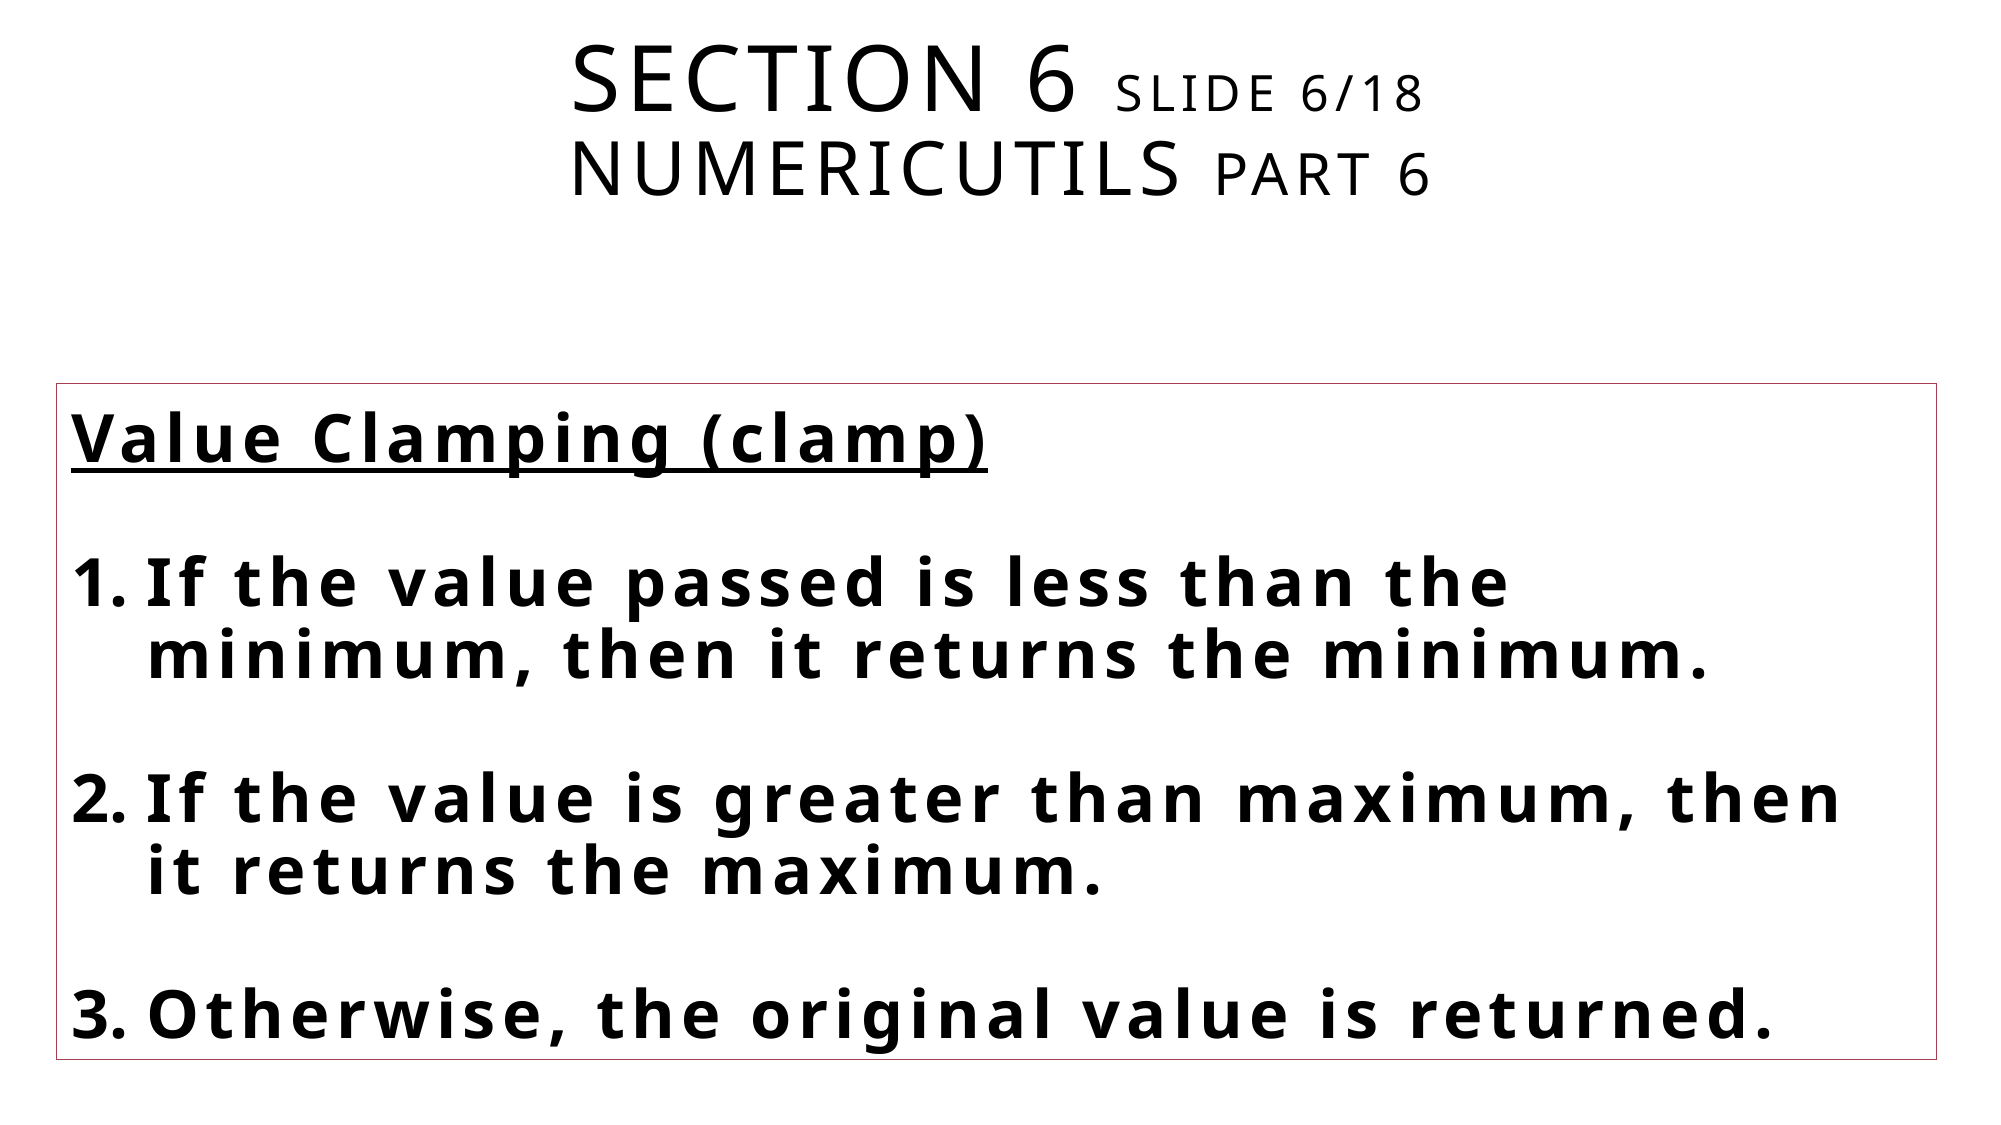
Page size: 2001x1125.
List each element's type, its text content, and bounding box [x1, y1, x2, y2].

text_box Value Clamping (clamp) If the value passed is less than the minimum, then it returns the minimum. If the value is greater than maximum, then it returns the maximum. Otherwise, the original value is returned. [56, 383, 1937, 1060]
title Section 6 Slide 6/18 NumericUTIls part 6 [479, 0, 1521, 208]
